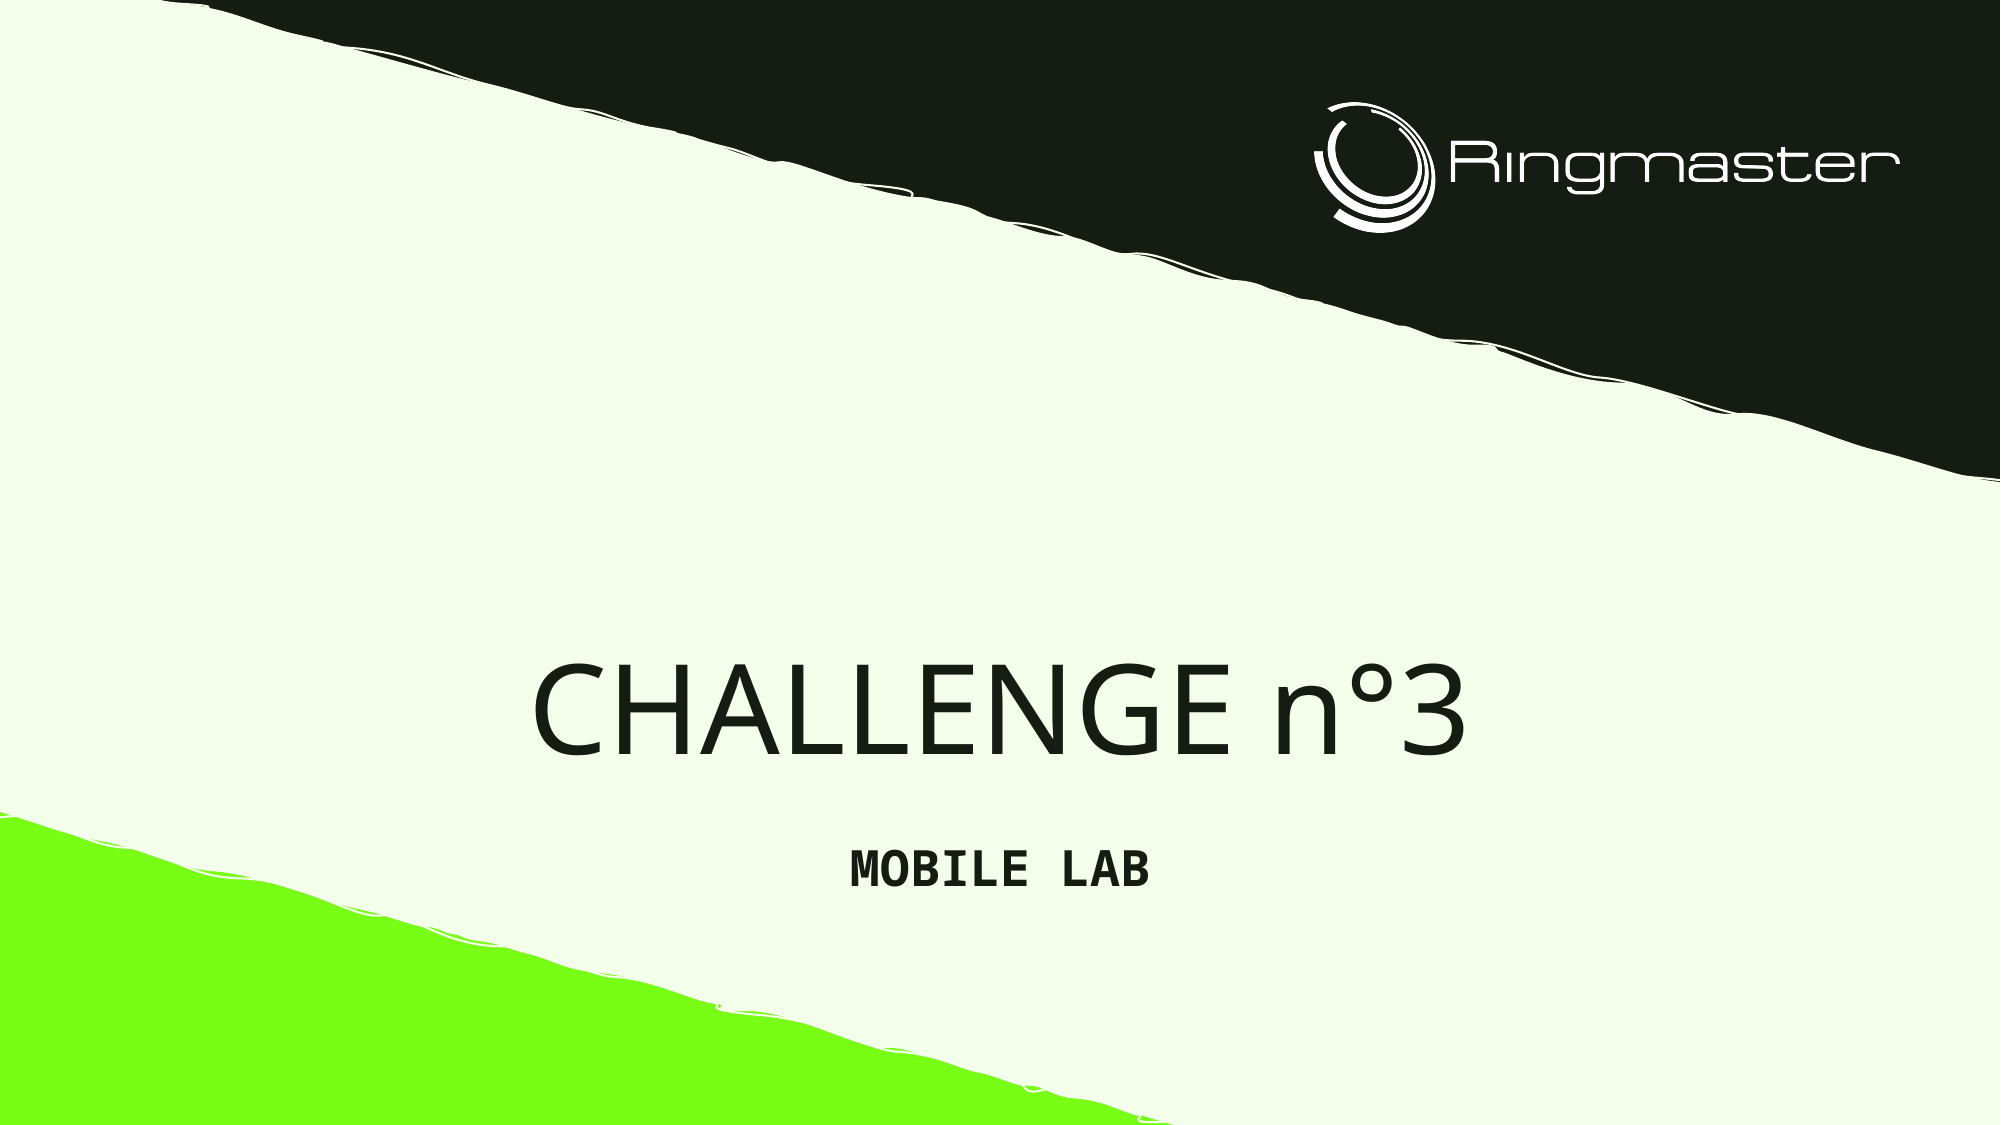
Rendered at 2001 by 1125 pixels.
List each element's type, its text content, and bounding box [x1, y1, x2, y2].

picture [1314, 102, 1900, 233]
subtitle MOBILE LAB [249, 836, 1750, 1108]
text_box [166, 0, 2000, 479]
text_box [0, 0, 2000, 1125]
title CHALLENGE n°3 [249, 397, 1750, 789]
